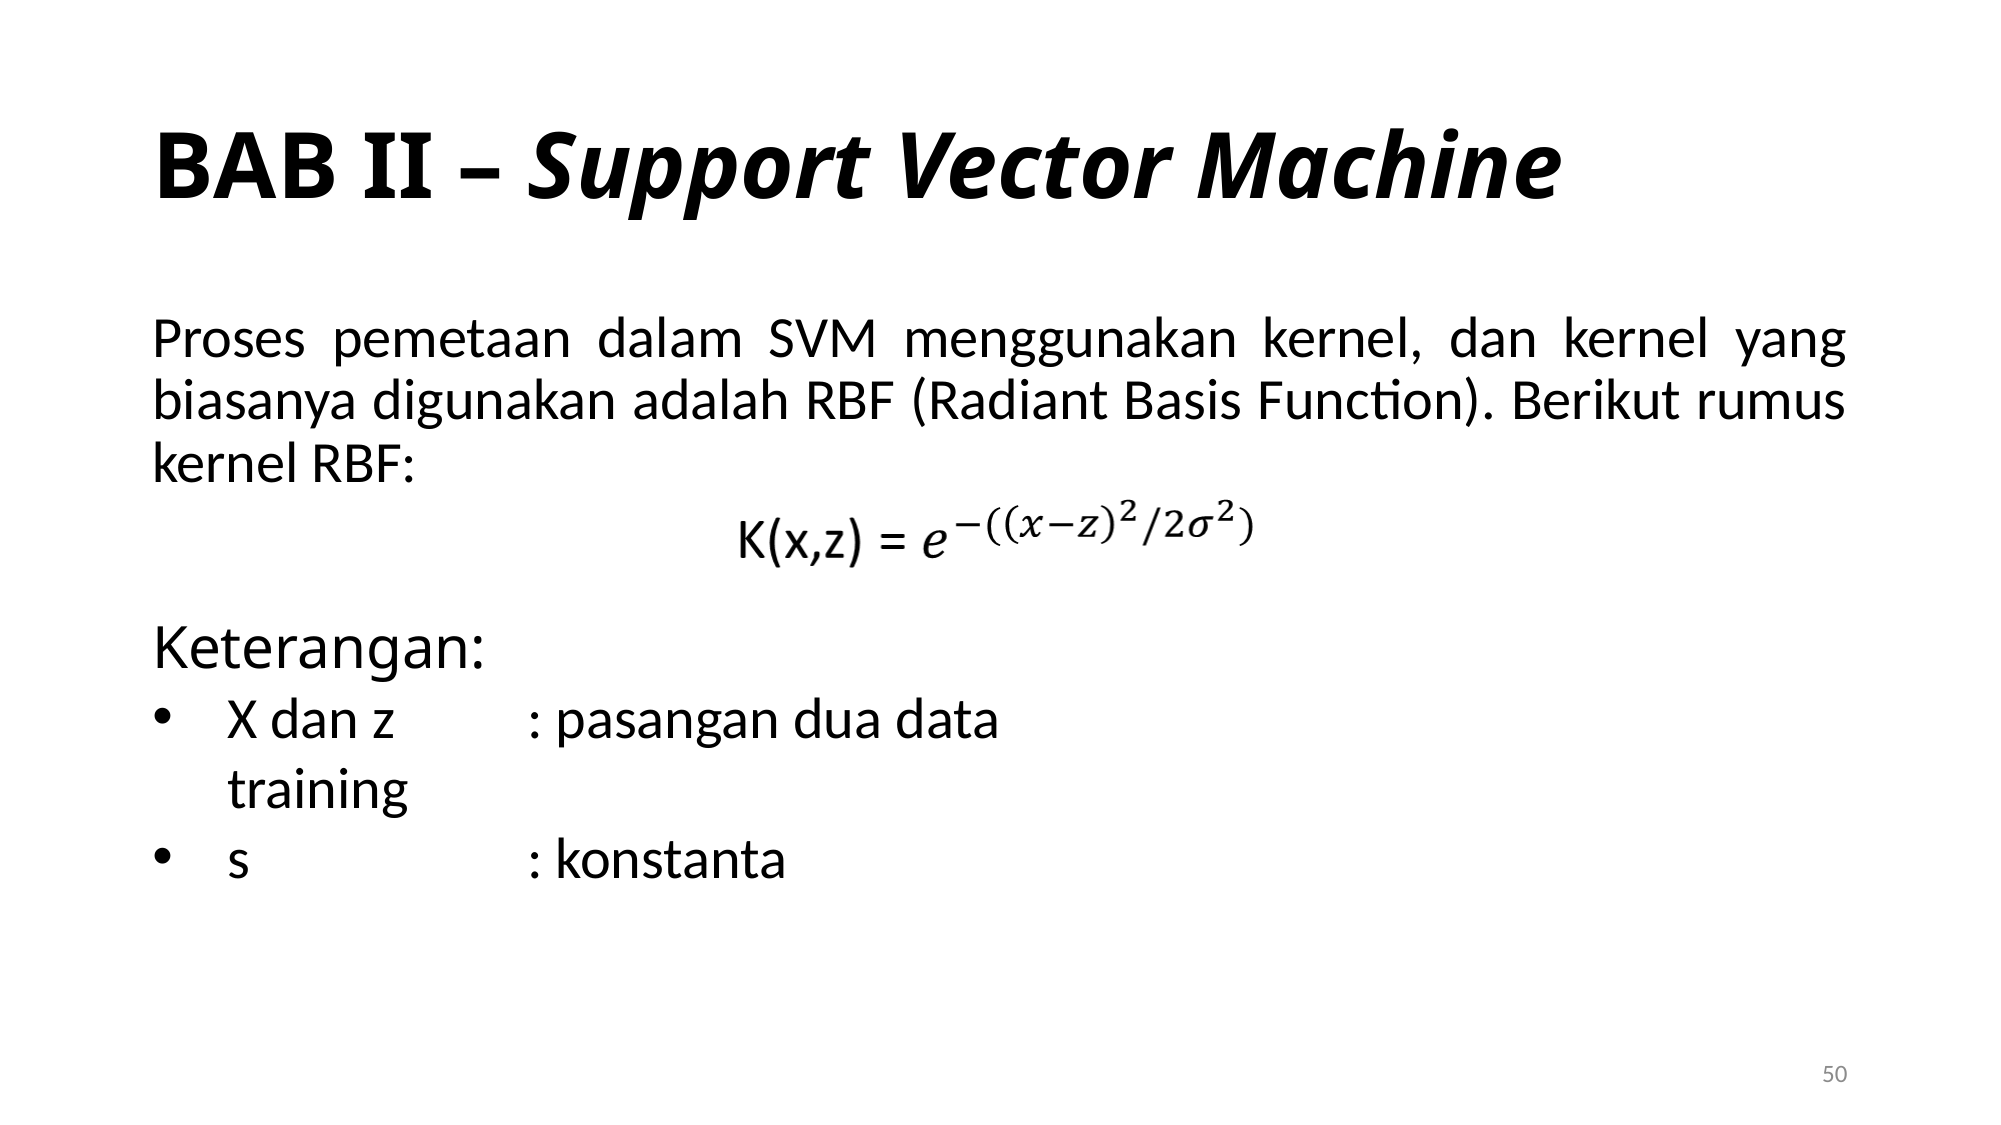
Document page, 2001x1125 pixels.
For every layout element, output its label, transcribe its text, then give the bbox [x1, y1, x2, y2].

text_box [721, 485, 1279, 581]
text_box 1 [1412, 1042, 1863, 1103]
text_box Proses pemetaan dalam SVM menggunakan kernel, dan kernel yang biasanya digunakan adalah RBF (Radiant Basis Function). Berikut rumus kernel RBF: [137, 299, 1863, 1014]
text_box Keterangan: X dan z : pasangan dua data training s : konstanta [137, 602, 1138, 828]
text_box BAB II – Support Vector Machine [137, 59, 1863, 278]
